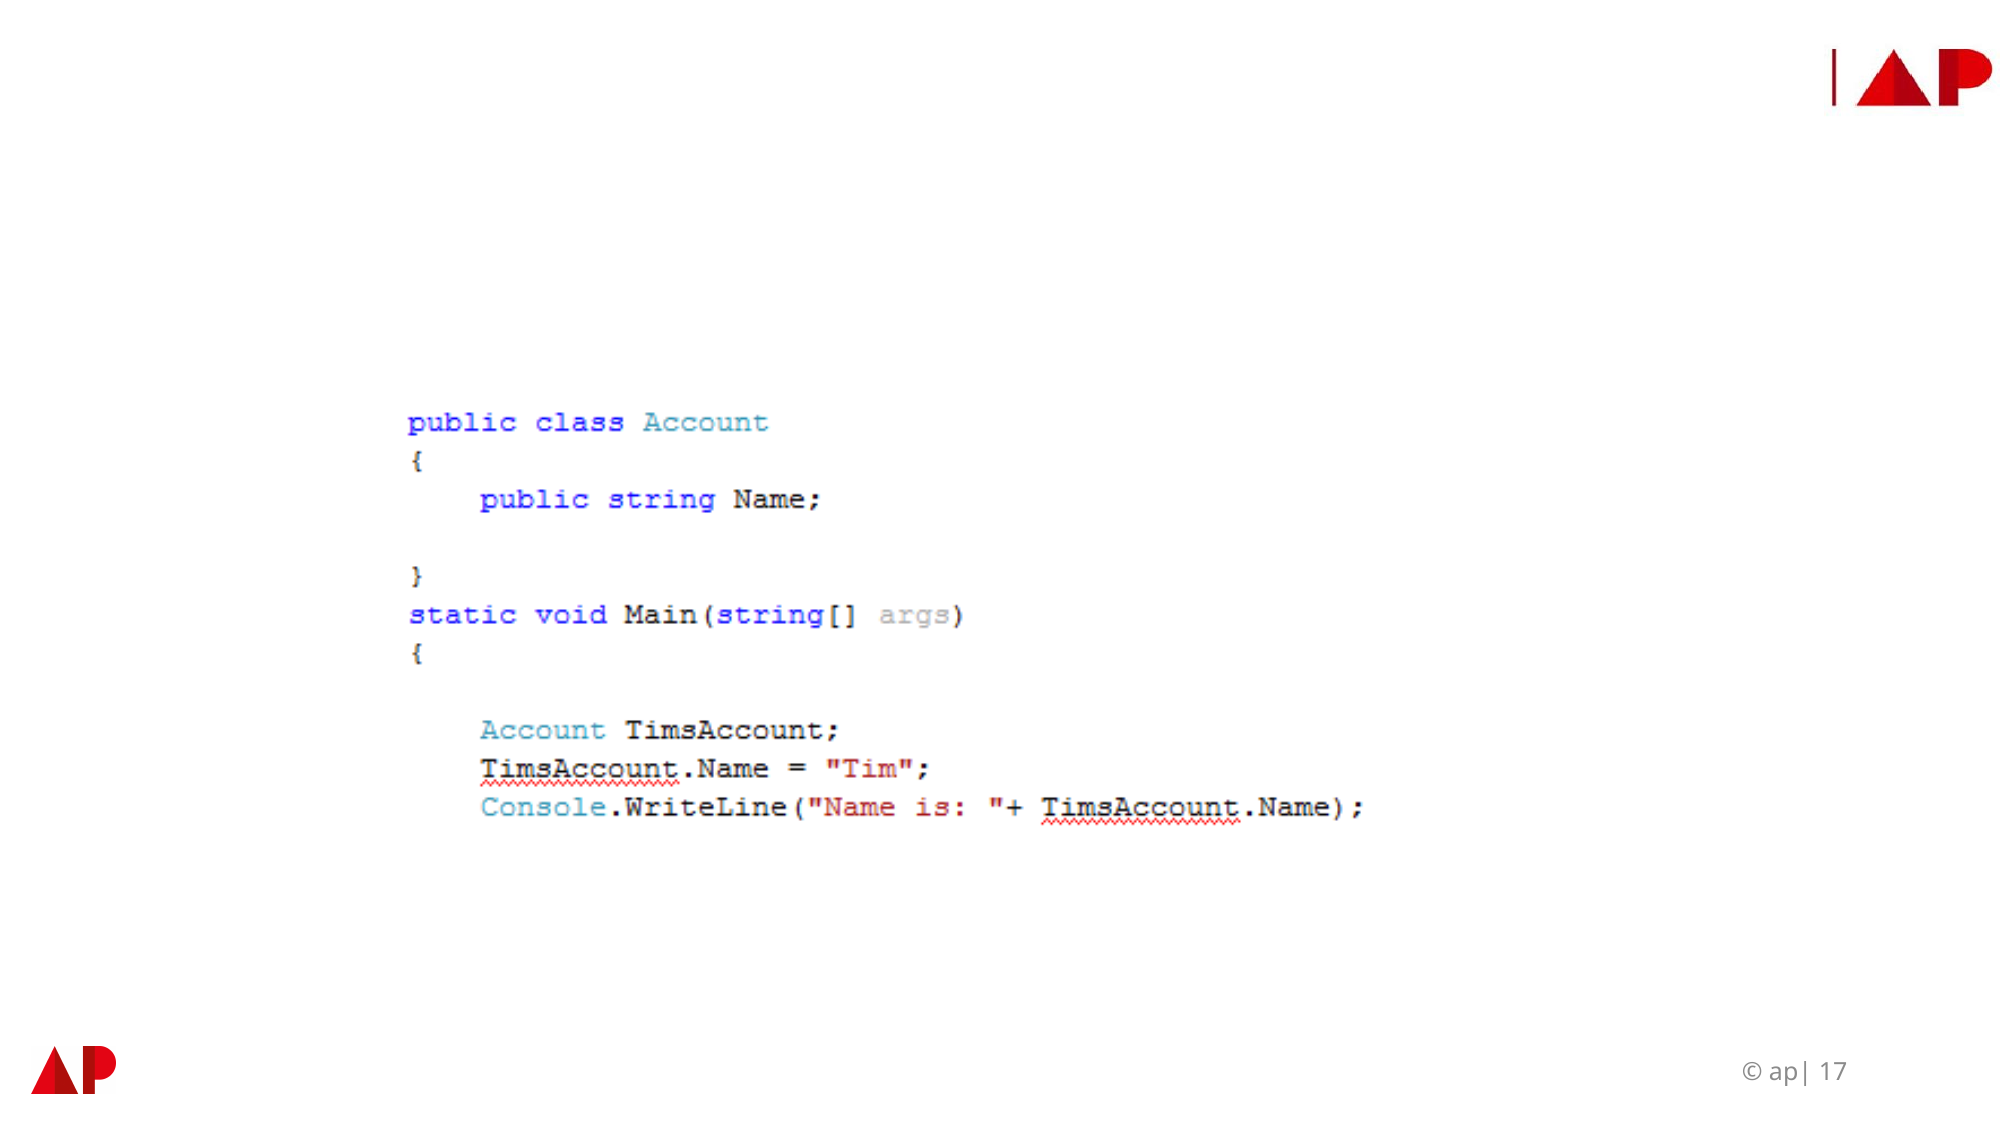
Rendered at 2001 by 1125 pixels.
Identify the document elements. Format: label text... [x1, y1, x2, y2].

picture [31, 1046, 116, 1094]
picture [386, 384, 1379, 848]
slide_number © ap| 17 [1412, 1042, 1863, 1103]
picture [1824, 0, 2000, 142]
